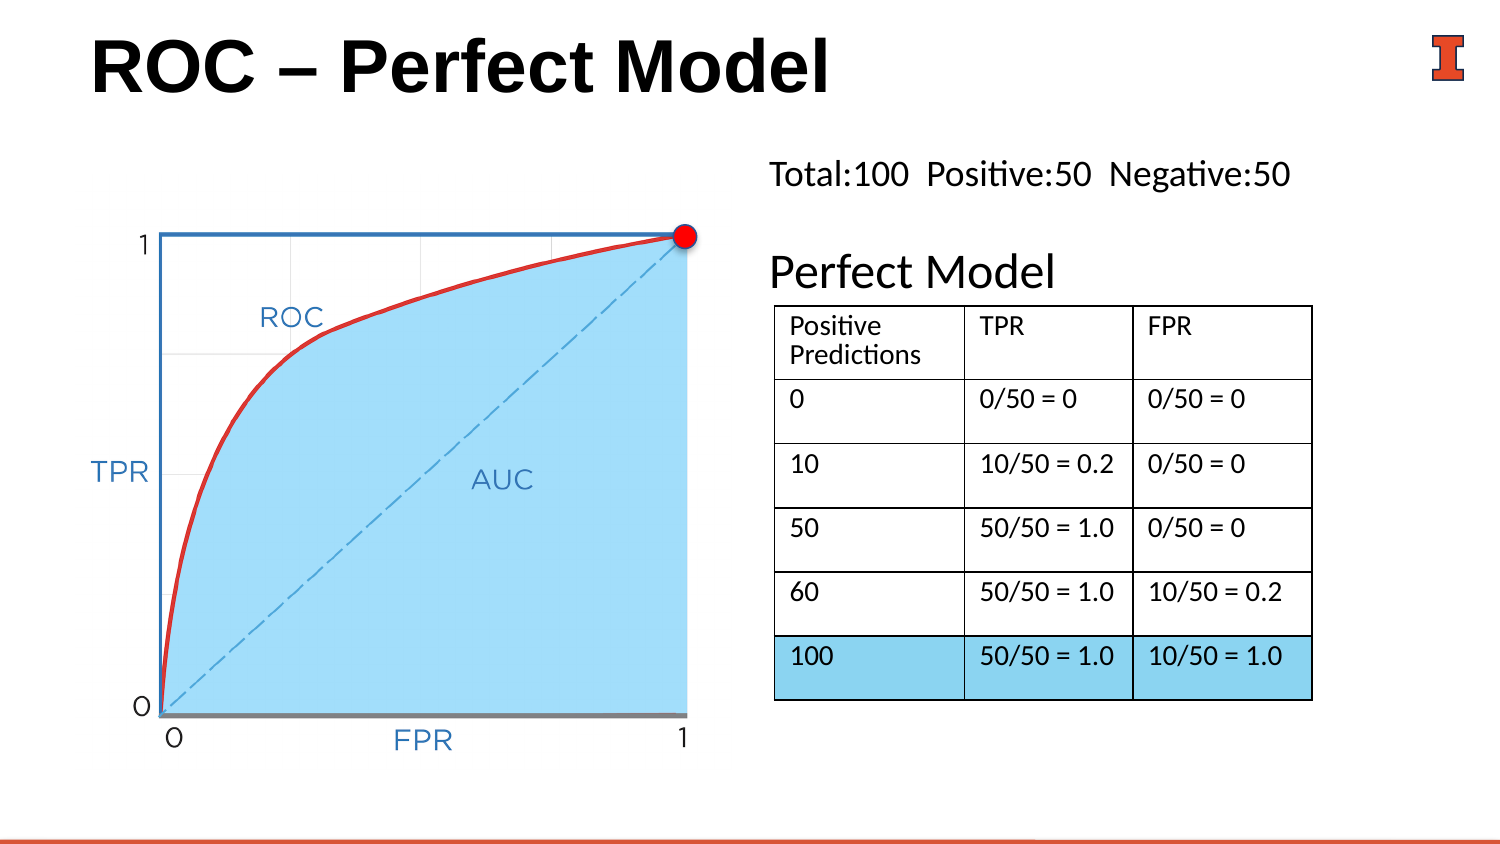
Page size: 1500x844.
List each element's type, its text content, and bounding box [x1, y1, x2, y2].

table_header TPR [965, 307, 1132, 379]
text_box Total:100 Positive:50 Negative:50 Perfect Model [754, 141, 1340, 307]
table_cell 0/50 = 0 [1134, 509, 1311, 571]
table_cell 10/50 = 0.2 [1134, 573, 1311, 635]
table_cell 10/50 = 1.0 [1134, 637, 1311, 699]
table_cell 50/50 = 1.0 [965, 637, 1132, 699]
table_cell 100 [775, 637, 964, 699]
table_cell 50 [775, 509, 964, 571]
title ROC – Perfect Model [75, 10, 1404, 128]
table_cell 0/50 = 0 [1134, 380, 1311, 443]
table_cell 10 [775, 444, 964, 507]
table_cell 50/50 = 1.0 [965, 509, 1132, 571]
table_cell 0/50 = 0 [965, 380, 1132, 443]
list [74, 174, 732, 770]
table_cell 50/50 = 1.0 [965, 573, 1132, 635]
table_cell 60 [775, 573, 964, 635]
table_header FPR [1134, 307, 1311, 379]
table_cell 10/50 = 0.2 [965, 444, 1132, 507]
table_cell 0 [775, 380, 964, 443]
table_header Positive Predictions [775, 307, 964, 379]
table_cell 0/50 = 0 [1134, 444, 1311, 507]
picture [1432, 35, 1464, 81]
text_box [754, 417, 785, 479]
